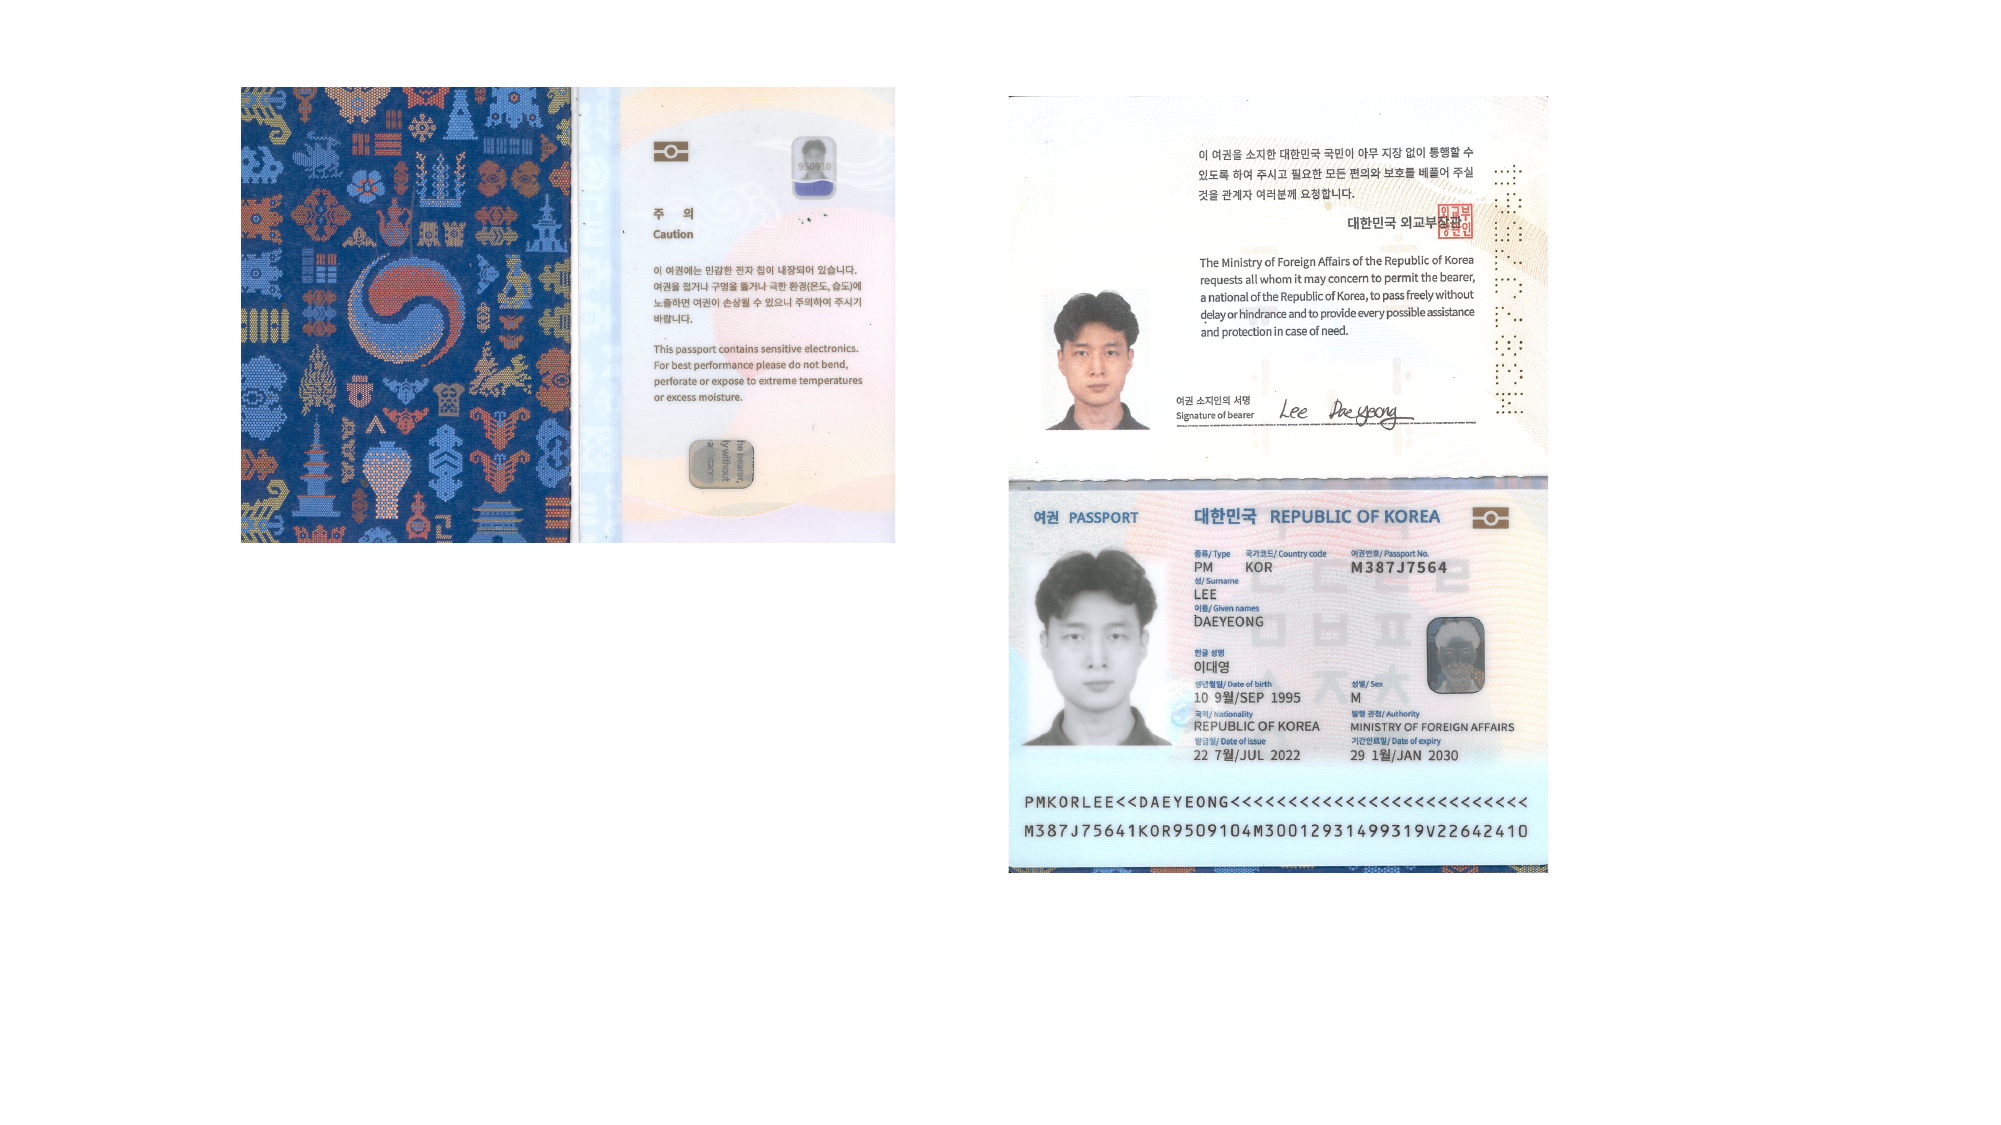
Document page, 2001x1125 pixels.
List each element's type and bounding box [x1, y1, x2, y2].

picture [232, 87, 1667, 873]
